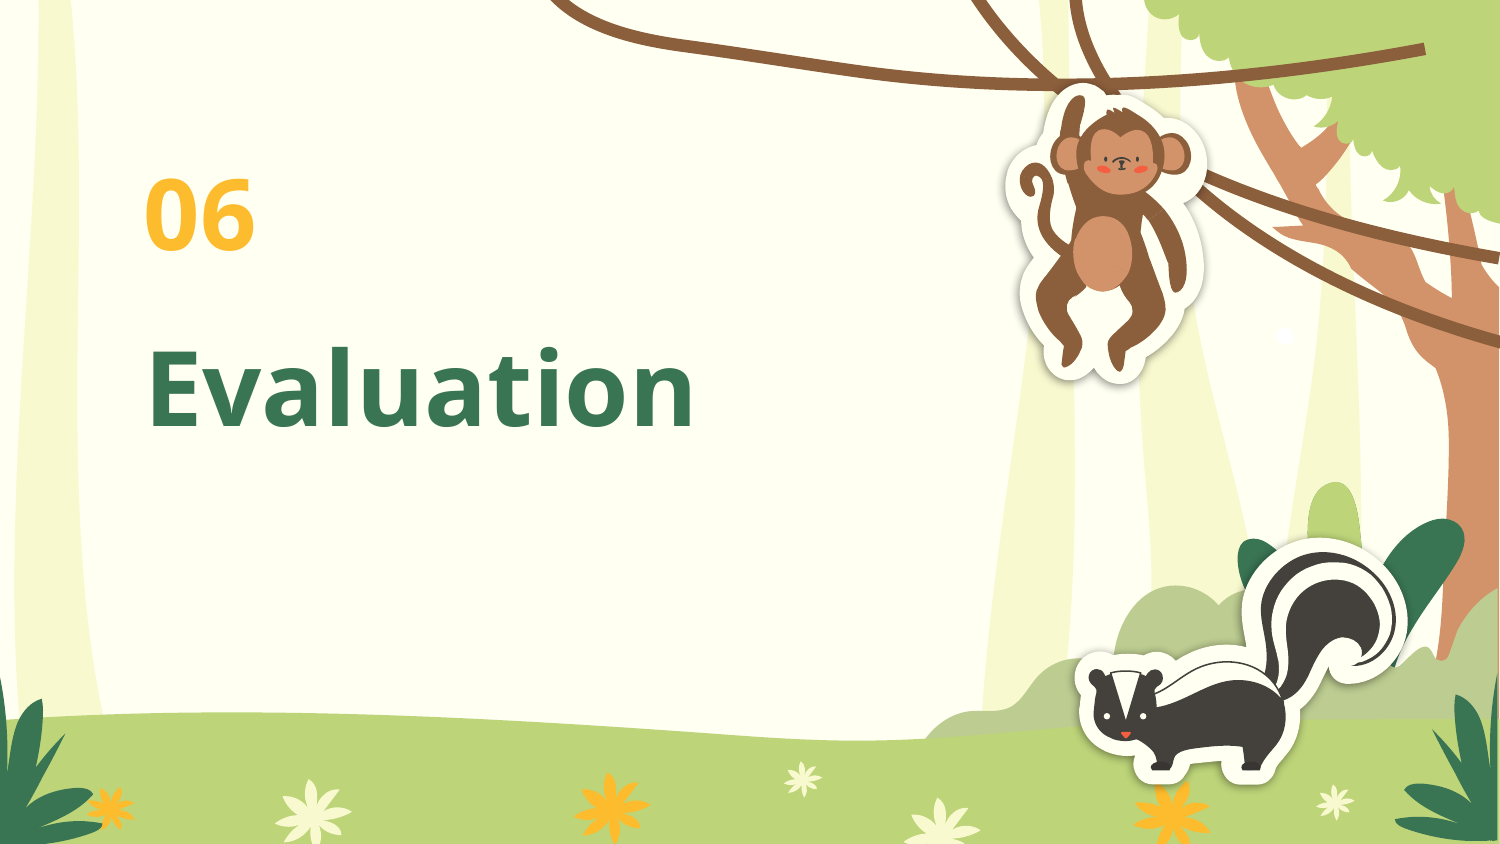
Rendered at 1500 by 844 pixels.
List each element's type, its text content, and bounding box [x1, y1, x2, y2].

title Evaluation [128, 213, 1046, 463]
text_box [1074, 537, 1408, 785]
text_box [0, 677, 103, 844]
text_box 06 [128, 135, 400, 287]
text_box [1004, 82, 1208, 385]
